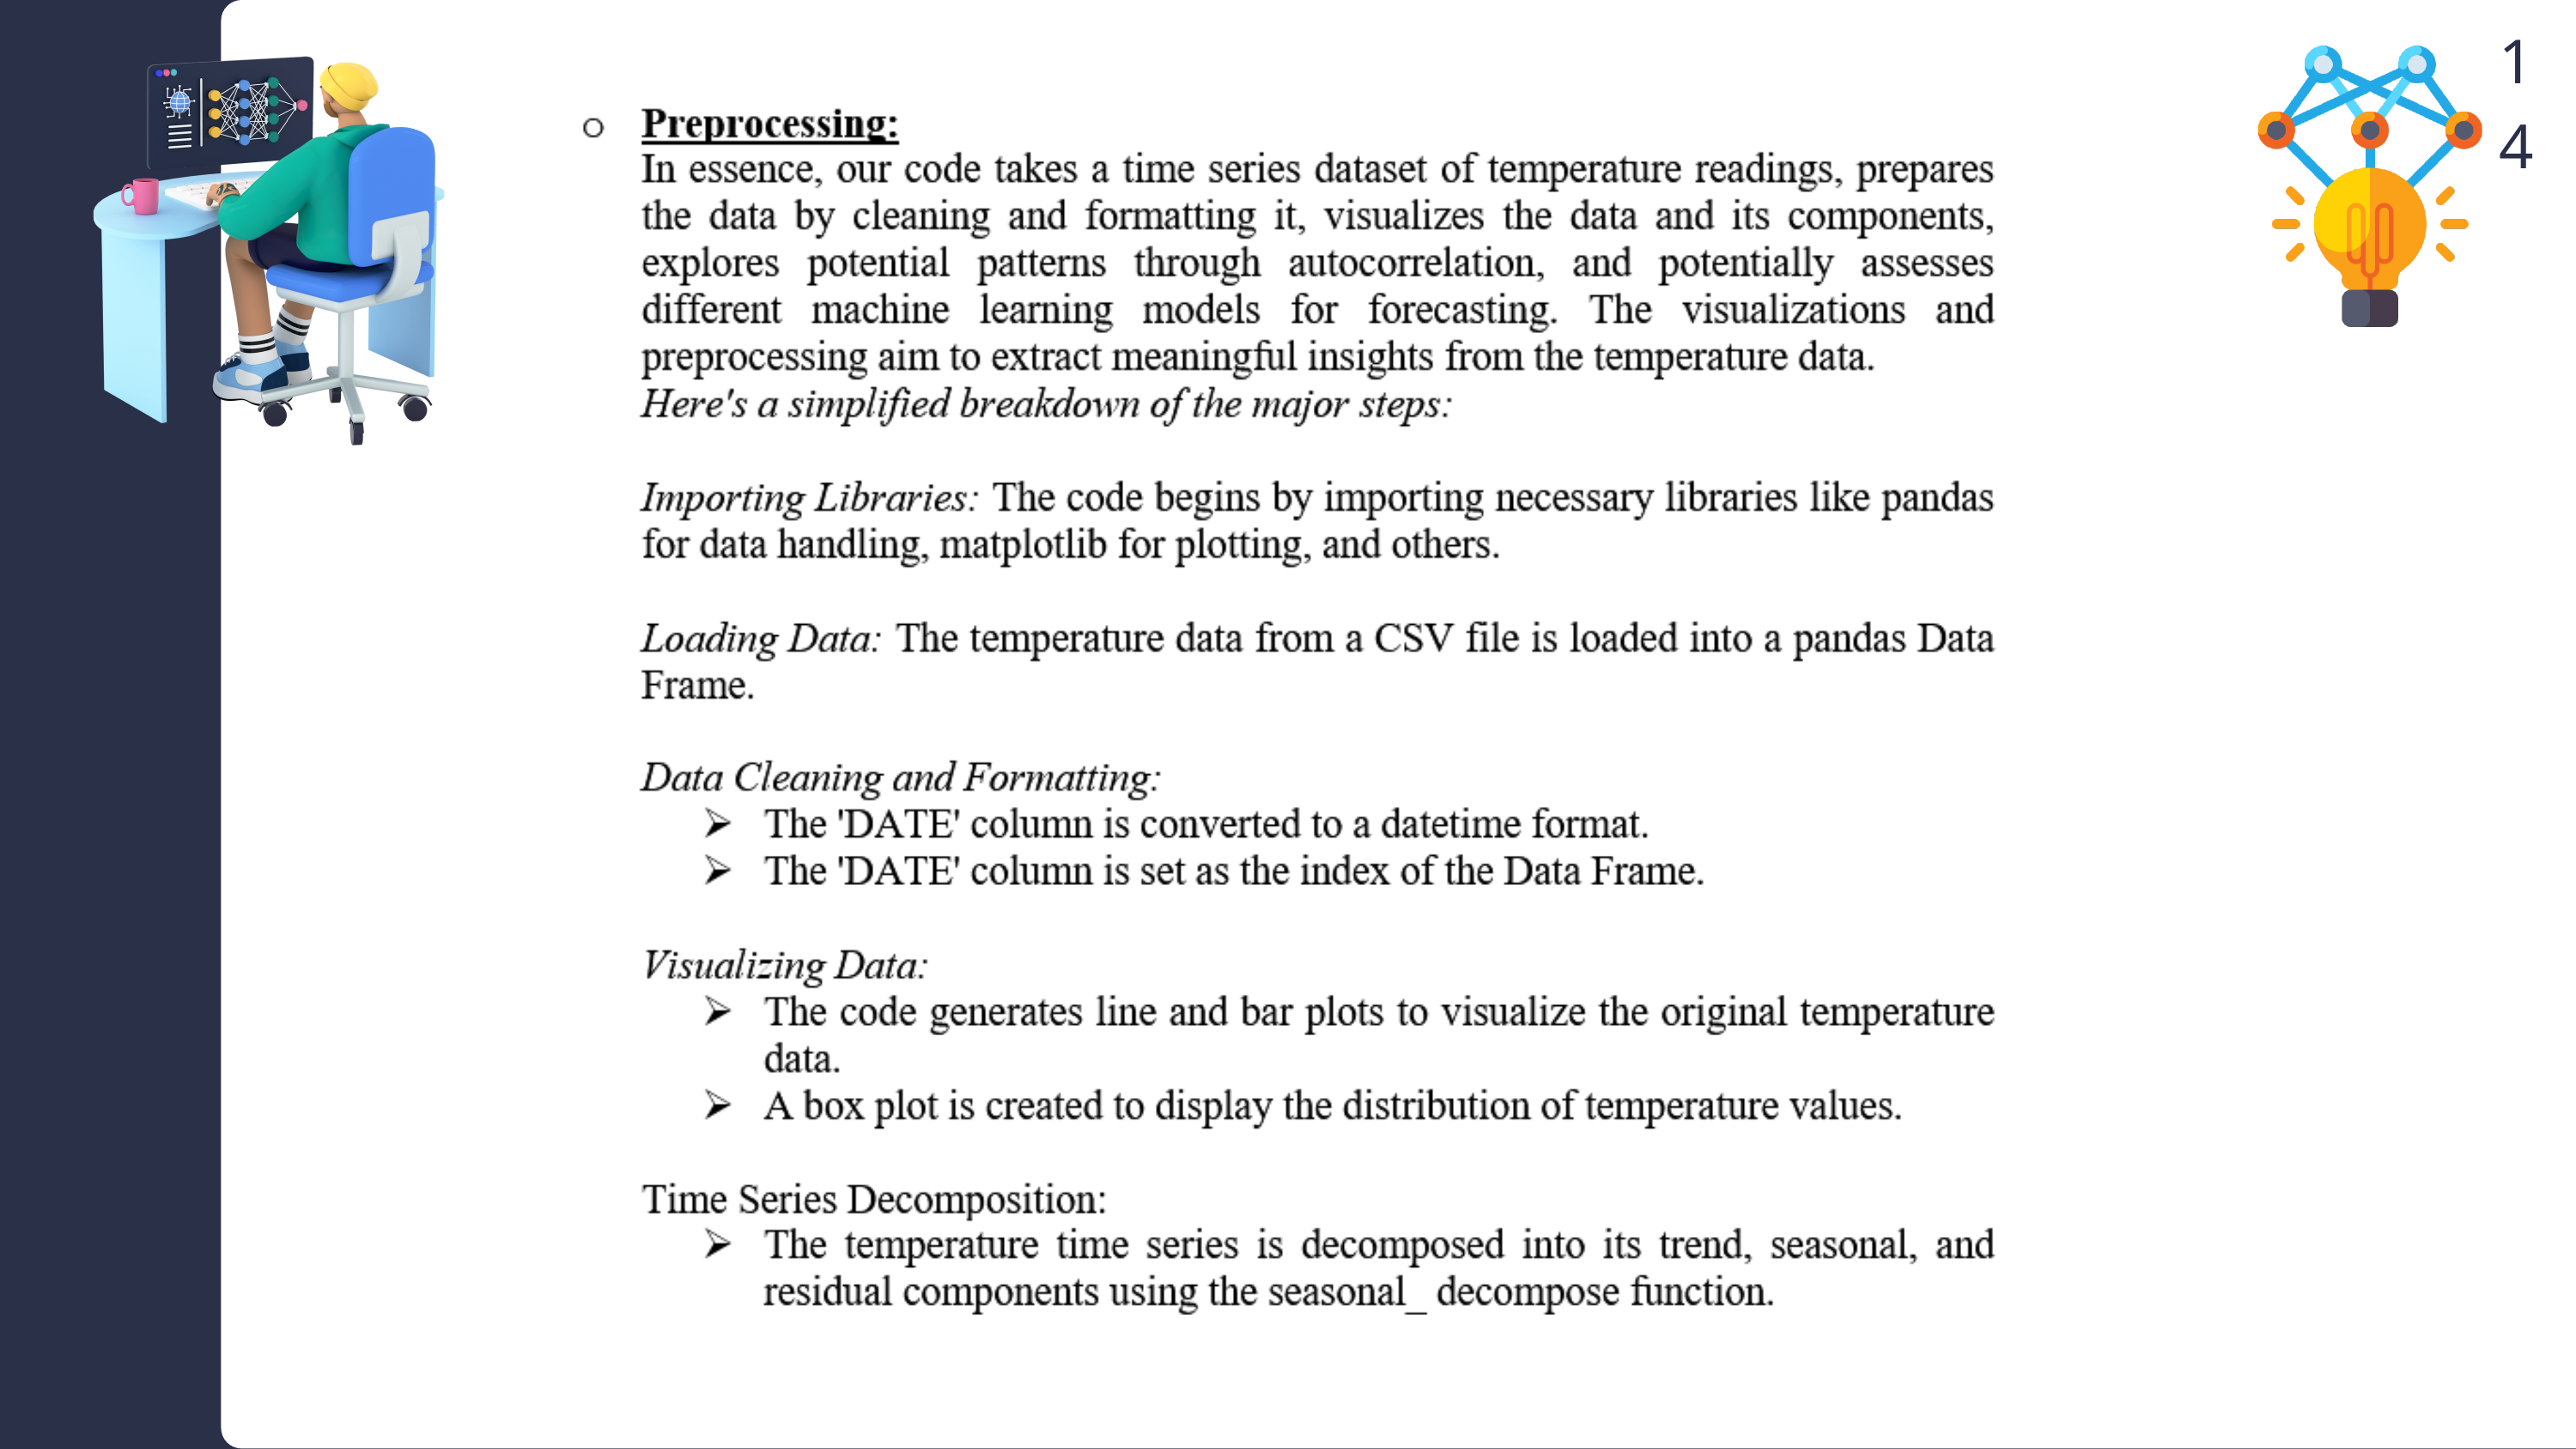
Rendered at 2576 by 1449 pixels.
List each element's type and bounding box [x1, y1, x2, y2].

text_box [221, 0, 2576, 1449]
text_box [93, 56, 215, 446]
